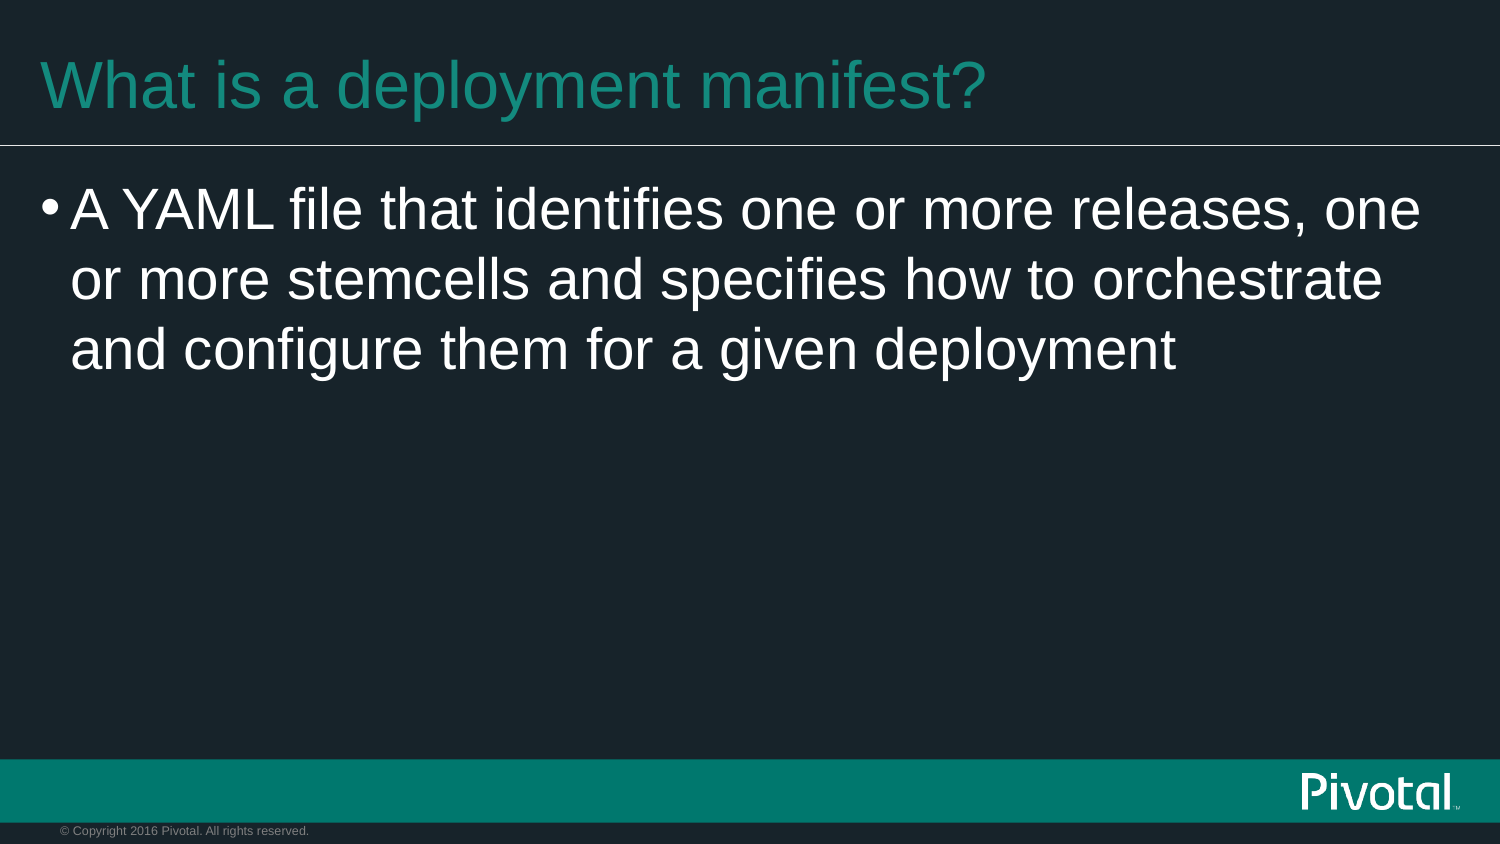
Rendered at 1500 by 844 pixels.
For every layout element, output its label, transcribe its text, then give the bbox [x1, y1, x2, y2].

picture [1302, 773, 1460, 810]
title What is a deployment manifest? [25, 52, 1461, 113]
list A YAML file that identifies one or more releases, one or more stemcells and specifies how to orchestrate and configure them for a given deployment [25, 156, 1461, 748]
